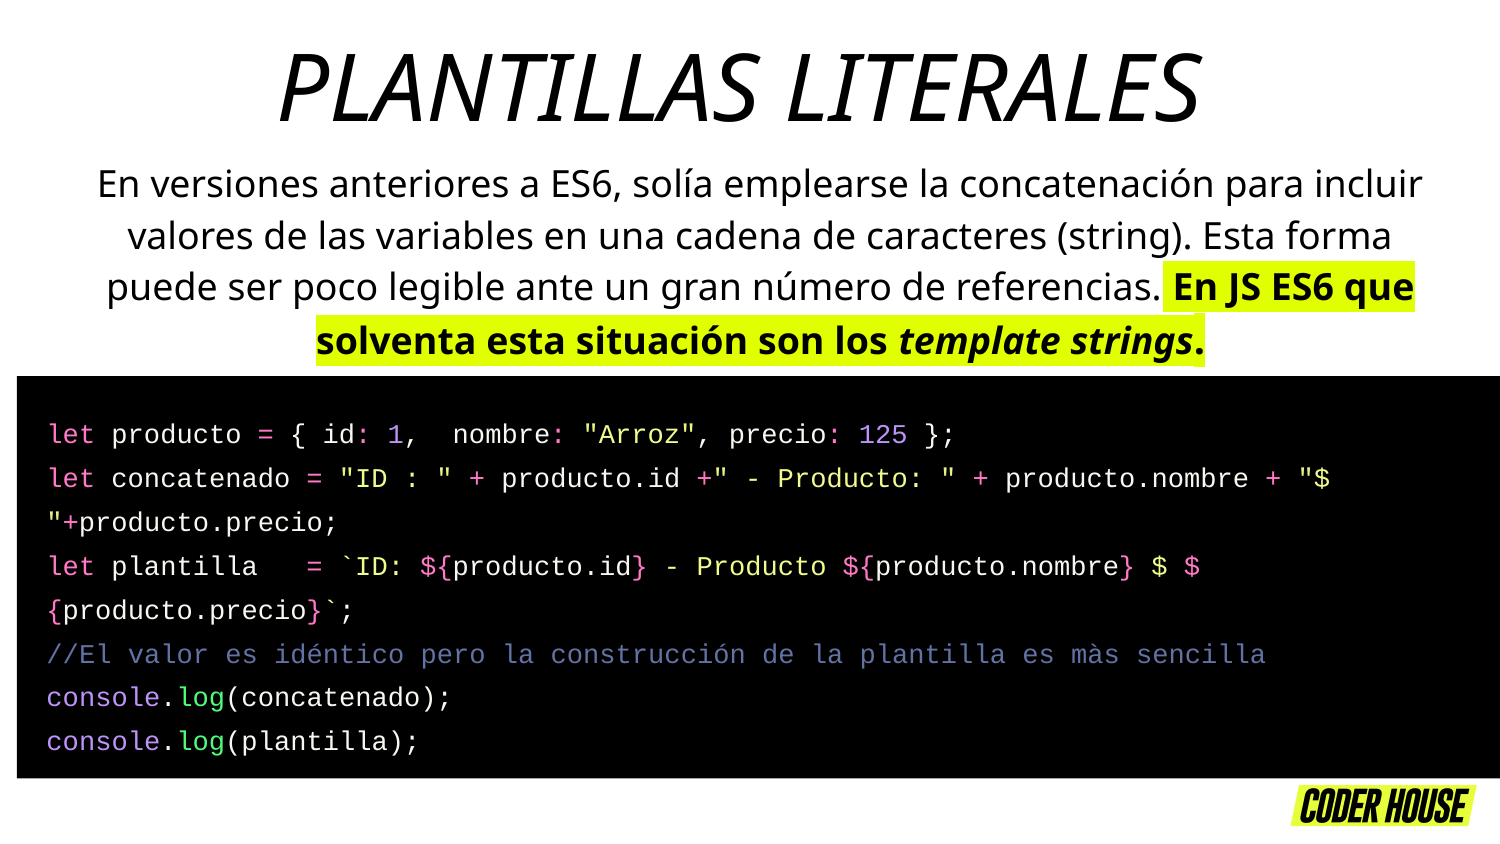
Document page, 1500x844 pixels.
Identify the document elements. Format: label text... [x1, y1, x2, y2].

text_box PLANTILLAS LITERALES [105, 12, 1372, 138]
picture [1286, 778, 1482, 833]
text_box En versiones anteriores a ES6, solía emplearse la concatenación para incluir valores de las variables en una cadena de caracteres (string). Esta forma puede ser poco legible ante un gran número de referencias. En JS ES6 que solventa esta situación son los template strings. [55, 138, 1466, 376]
text_box let producto = { id: 1, nombre: "Arroz", precio: 125 }; let concatenado = "ID : " + producto.id +" - Producto: " + producto.nombre + "$ "+producto.precio; let plantilla = `ID: ${producto.id} - Producto ${producto.nombre} $ ${producto.precio}`; //El valor es idéntico pero la construcción de la plantilla es màs sencilla console.log(concatenado); console.log(plantilla); [16, 376, 1500, 779]
